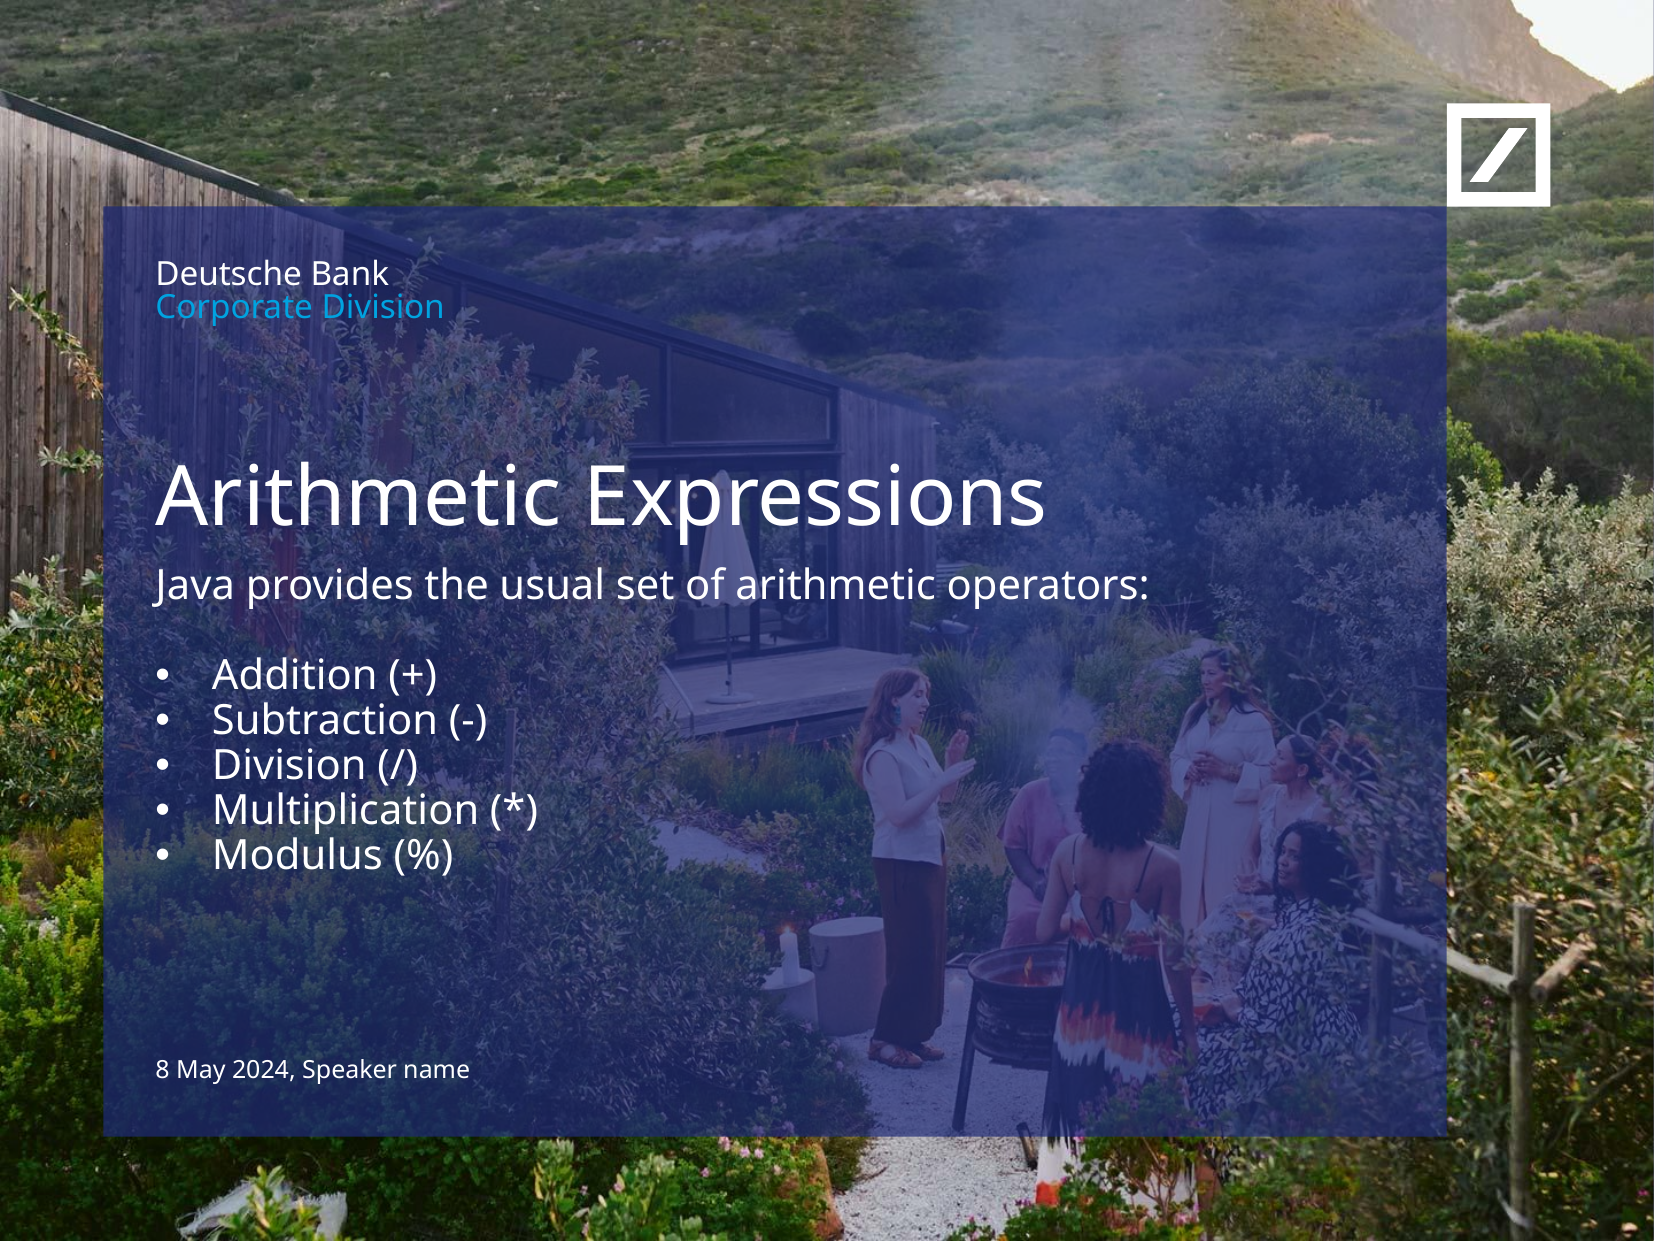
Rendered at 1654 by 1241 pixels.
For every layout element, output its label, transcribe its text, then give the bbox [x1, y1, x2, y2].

picture [0, 0, 1654, 1241]
list Java provides the usual set of arithmetic operators: Addition (+) Subtraction (-) Division (/) Multiplication (*) Modulus (%) [155, 563, 1396, 927]
list 8 May 2024, Speaker name [155, 1003, 1396, 1084]
list Arithmetic Expressions [155, 263, 1396, 544]
